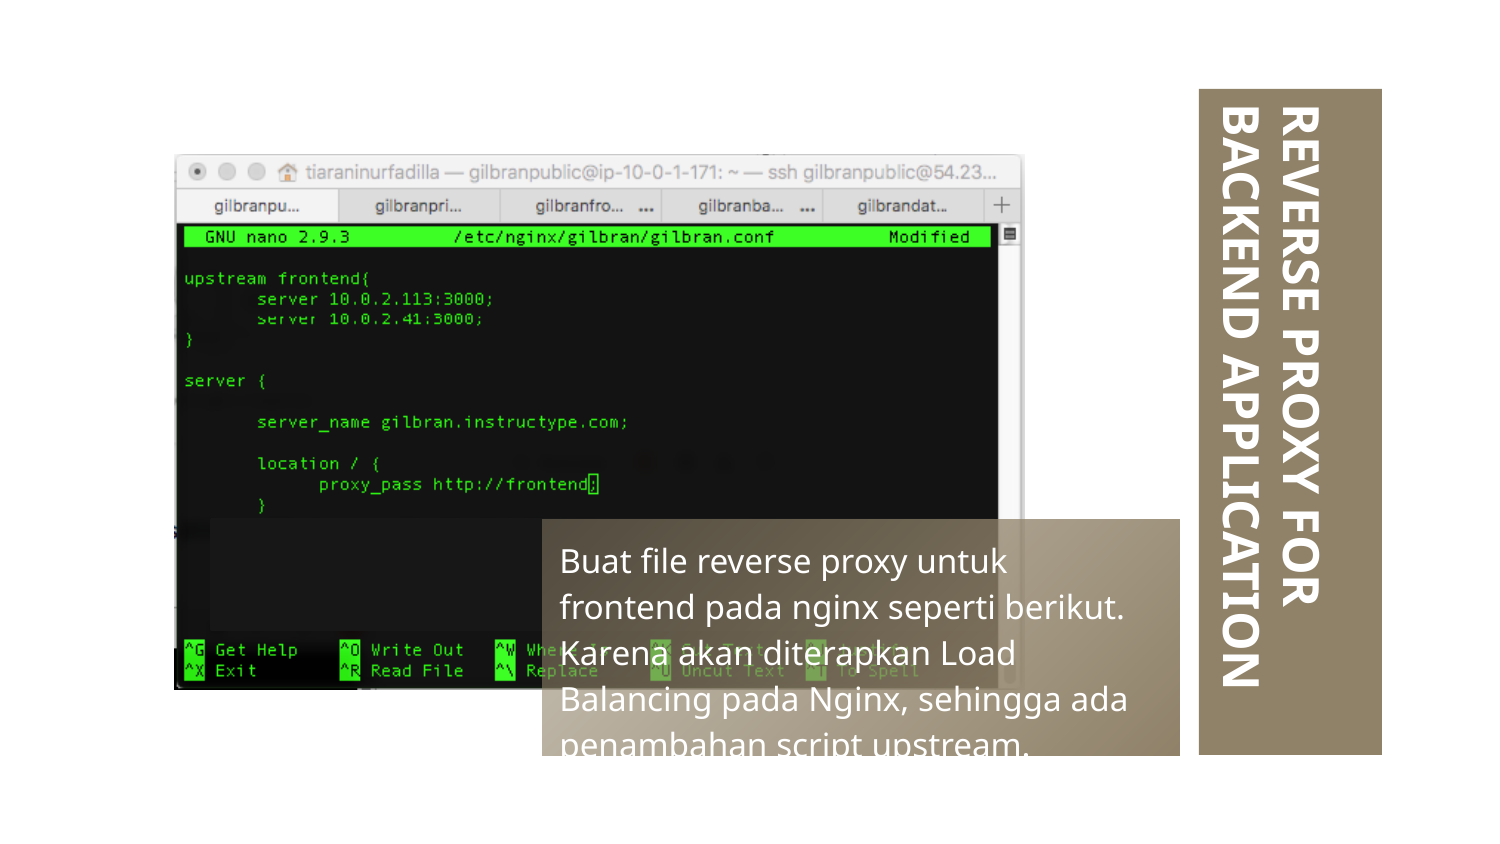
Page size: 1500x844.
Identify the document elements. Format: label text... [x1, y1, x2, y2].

text_box [542, 519, 1180, 756]
subtitle Buat file reverse proxy untuk frontend pada nginx seperti berikut. Karena akan diterapkan Load Balancing pada Nginx, sehingga ada penambahan script upstream. [542, 519, 1164, 714]
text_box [174, 154, 1025, 690]
title REVERSE PROXY FOR BACKEND APPLICATION [1198, 88, 1382, 755]
